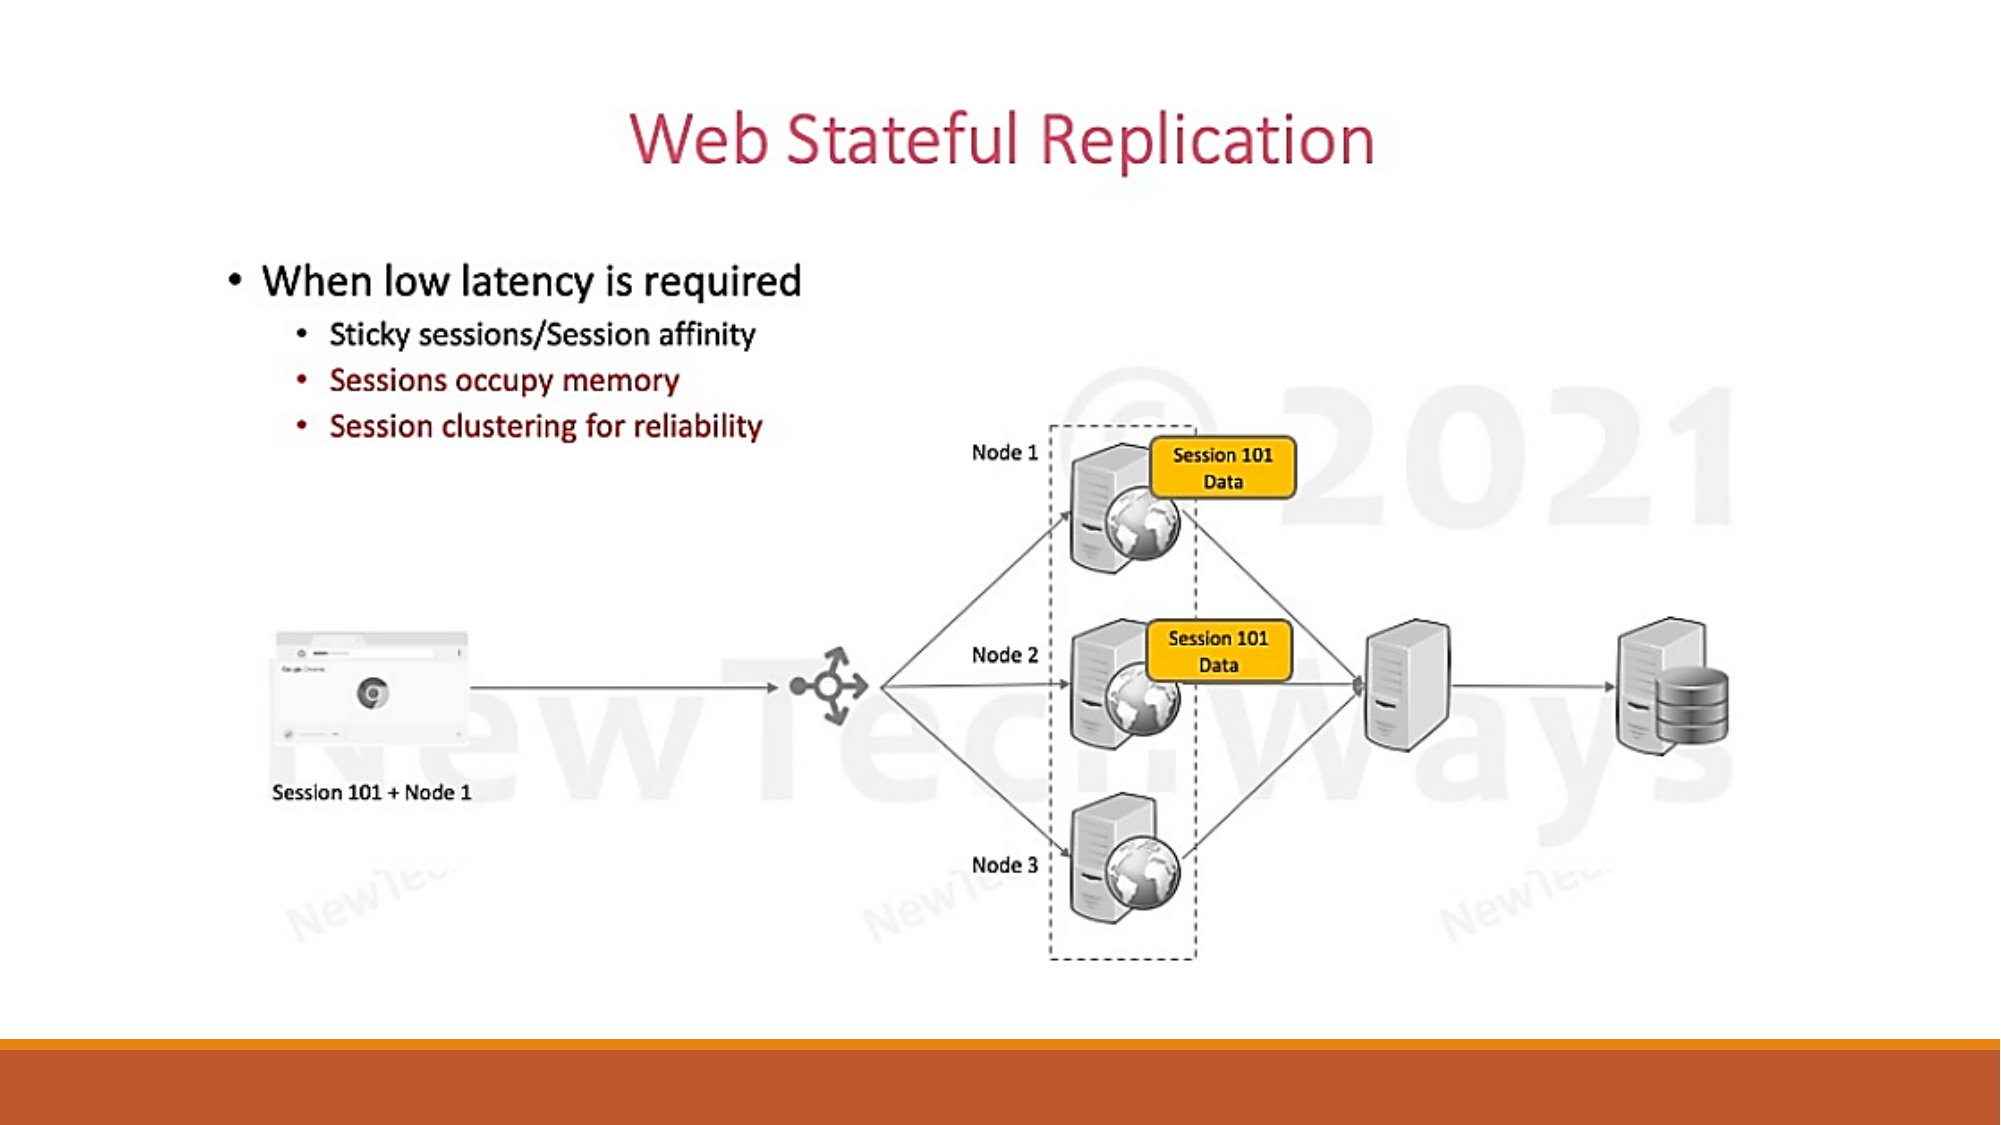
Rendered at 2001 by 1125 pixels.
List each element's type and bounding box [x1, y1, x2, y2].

picture [164, 84, 1839, 977]
